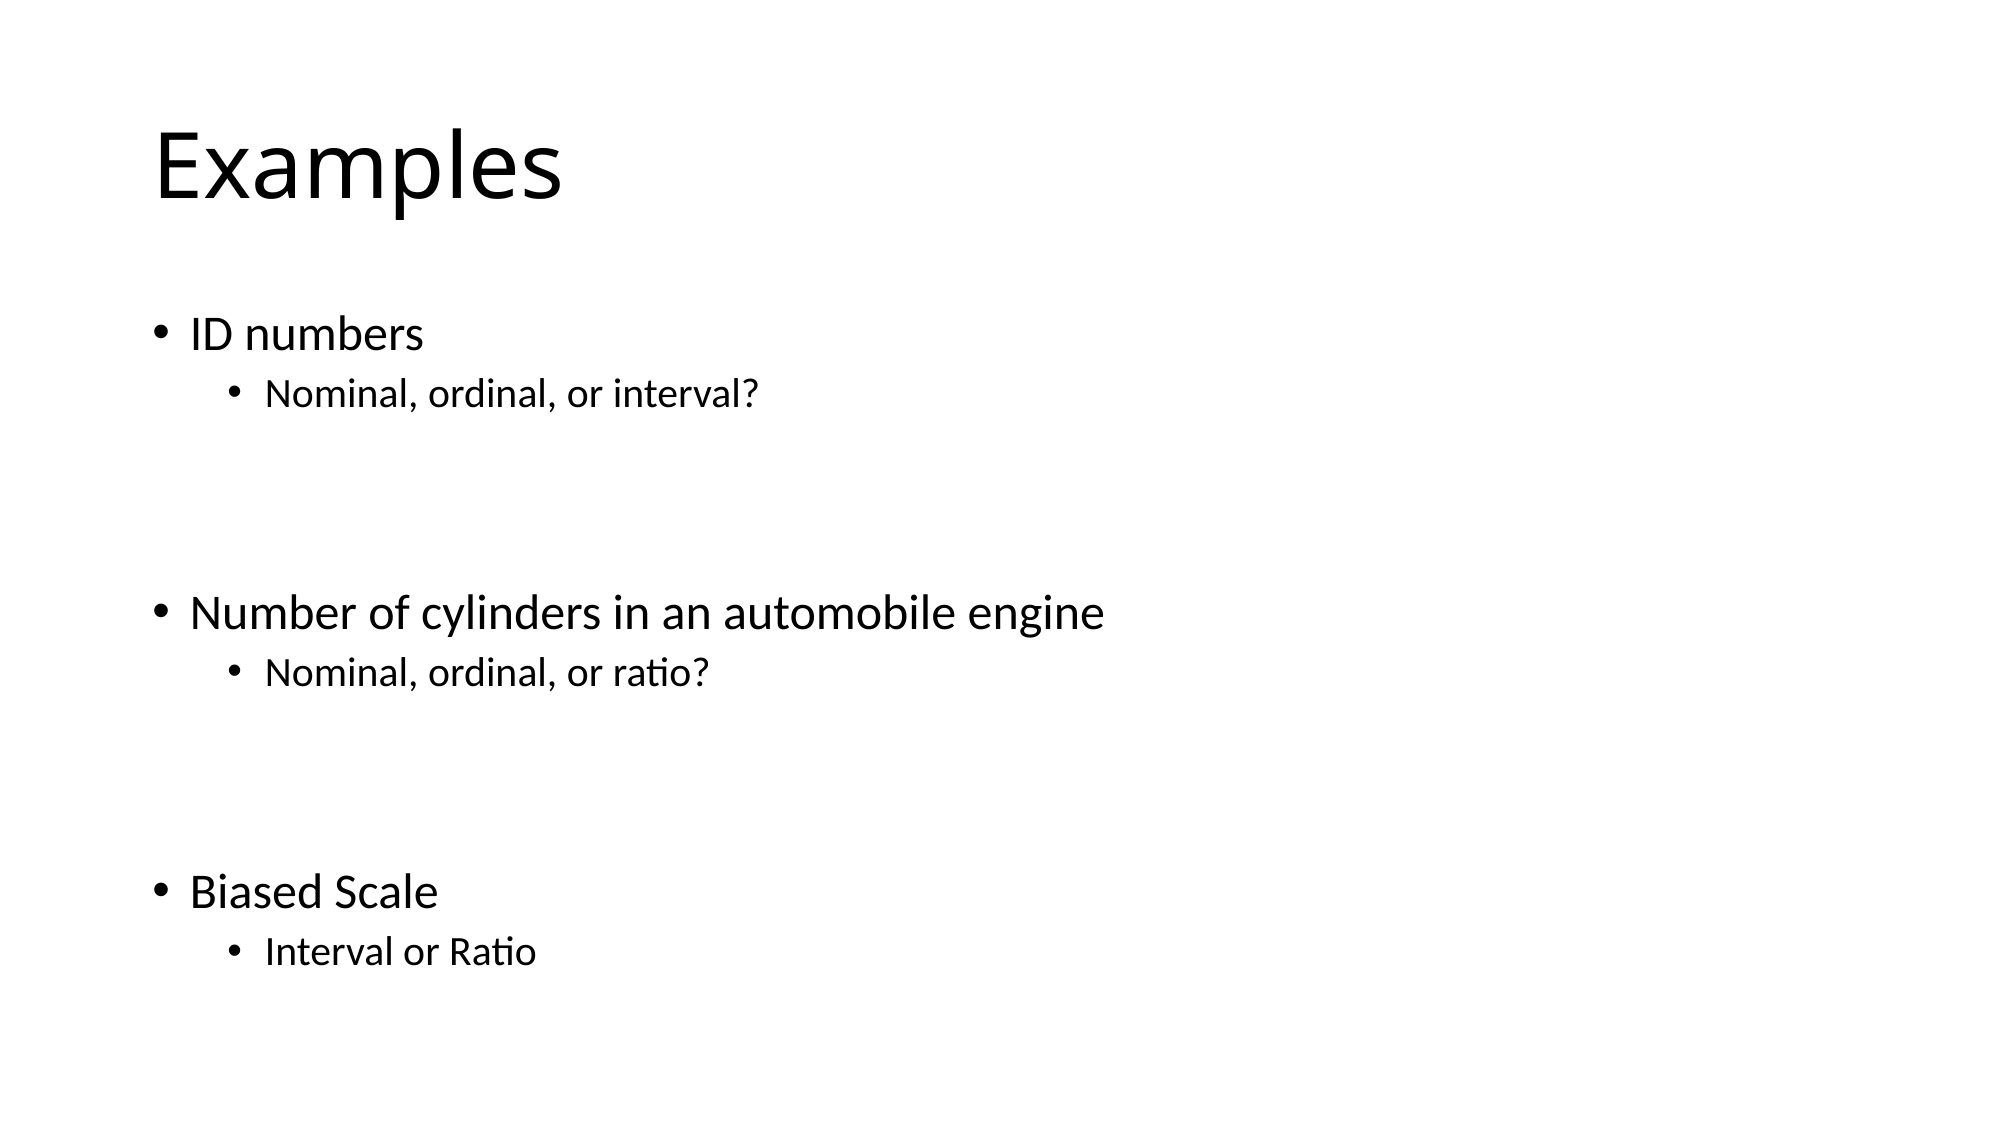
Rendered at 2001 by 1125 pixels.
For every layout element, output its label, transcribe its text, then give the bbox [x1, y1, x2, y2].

list ID numbers Nominal, ordinal, or interval? Number of cylinders in an automobile engine Nominal, ordinal, or ratio? Biased Scale Interval or Ratio [137, 299, 1863, 1014]
title Examples [137, 59, 1863, 278]
